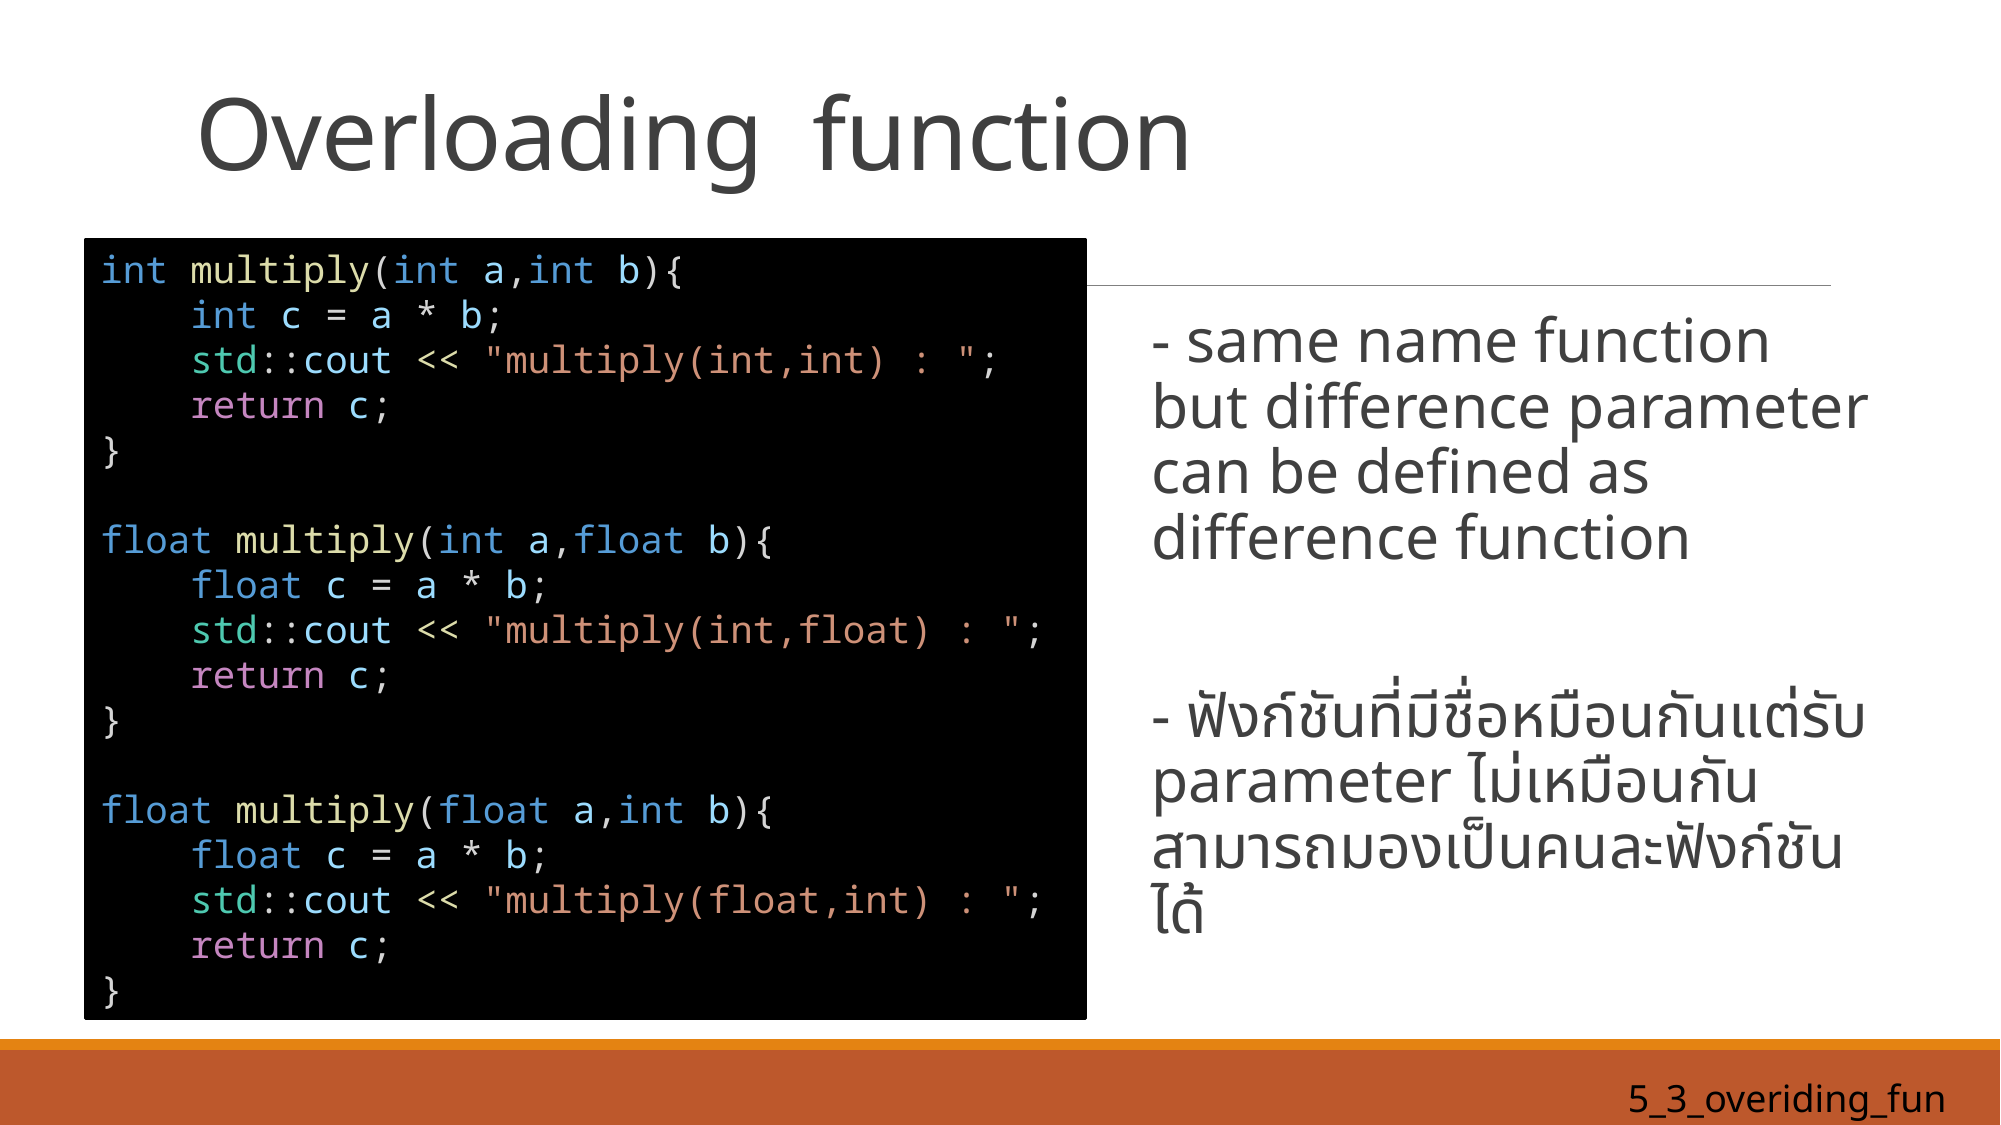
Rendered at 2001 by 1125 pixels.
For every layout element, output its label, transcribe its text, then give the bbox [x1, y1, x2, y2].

title Overloading function [180, 47, 1830, 199]
text_box int multiply(int a,int b){ int c = a * b; std::cout << "multiply(int,int) : "; return c; } float multiply(int a,float b){ float c = a * b; std::cout << "multiply(int,float) : "; return c; } float multiply(float a,int b){ float c = a * b; std::cout << "multiply(float,int) : "; return c; } [84, 238, 1087, 1020]
text_box 5_3_overiding_function [1613, 1067, 1963, 1125]
list - same name function but difference parameter can be defined as difference function - ฟังก์ชันที่มีชื่อหมือนกันแต่รับ parameter ไม่เหมือนกันสามารถมองเป็นคนละฟังก์ชันได้ [1139, 302, 1871, 1012]
